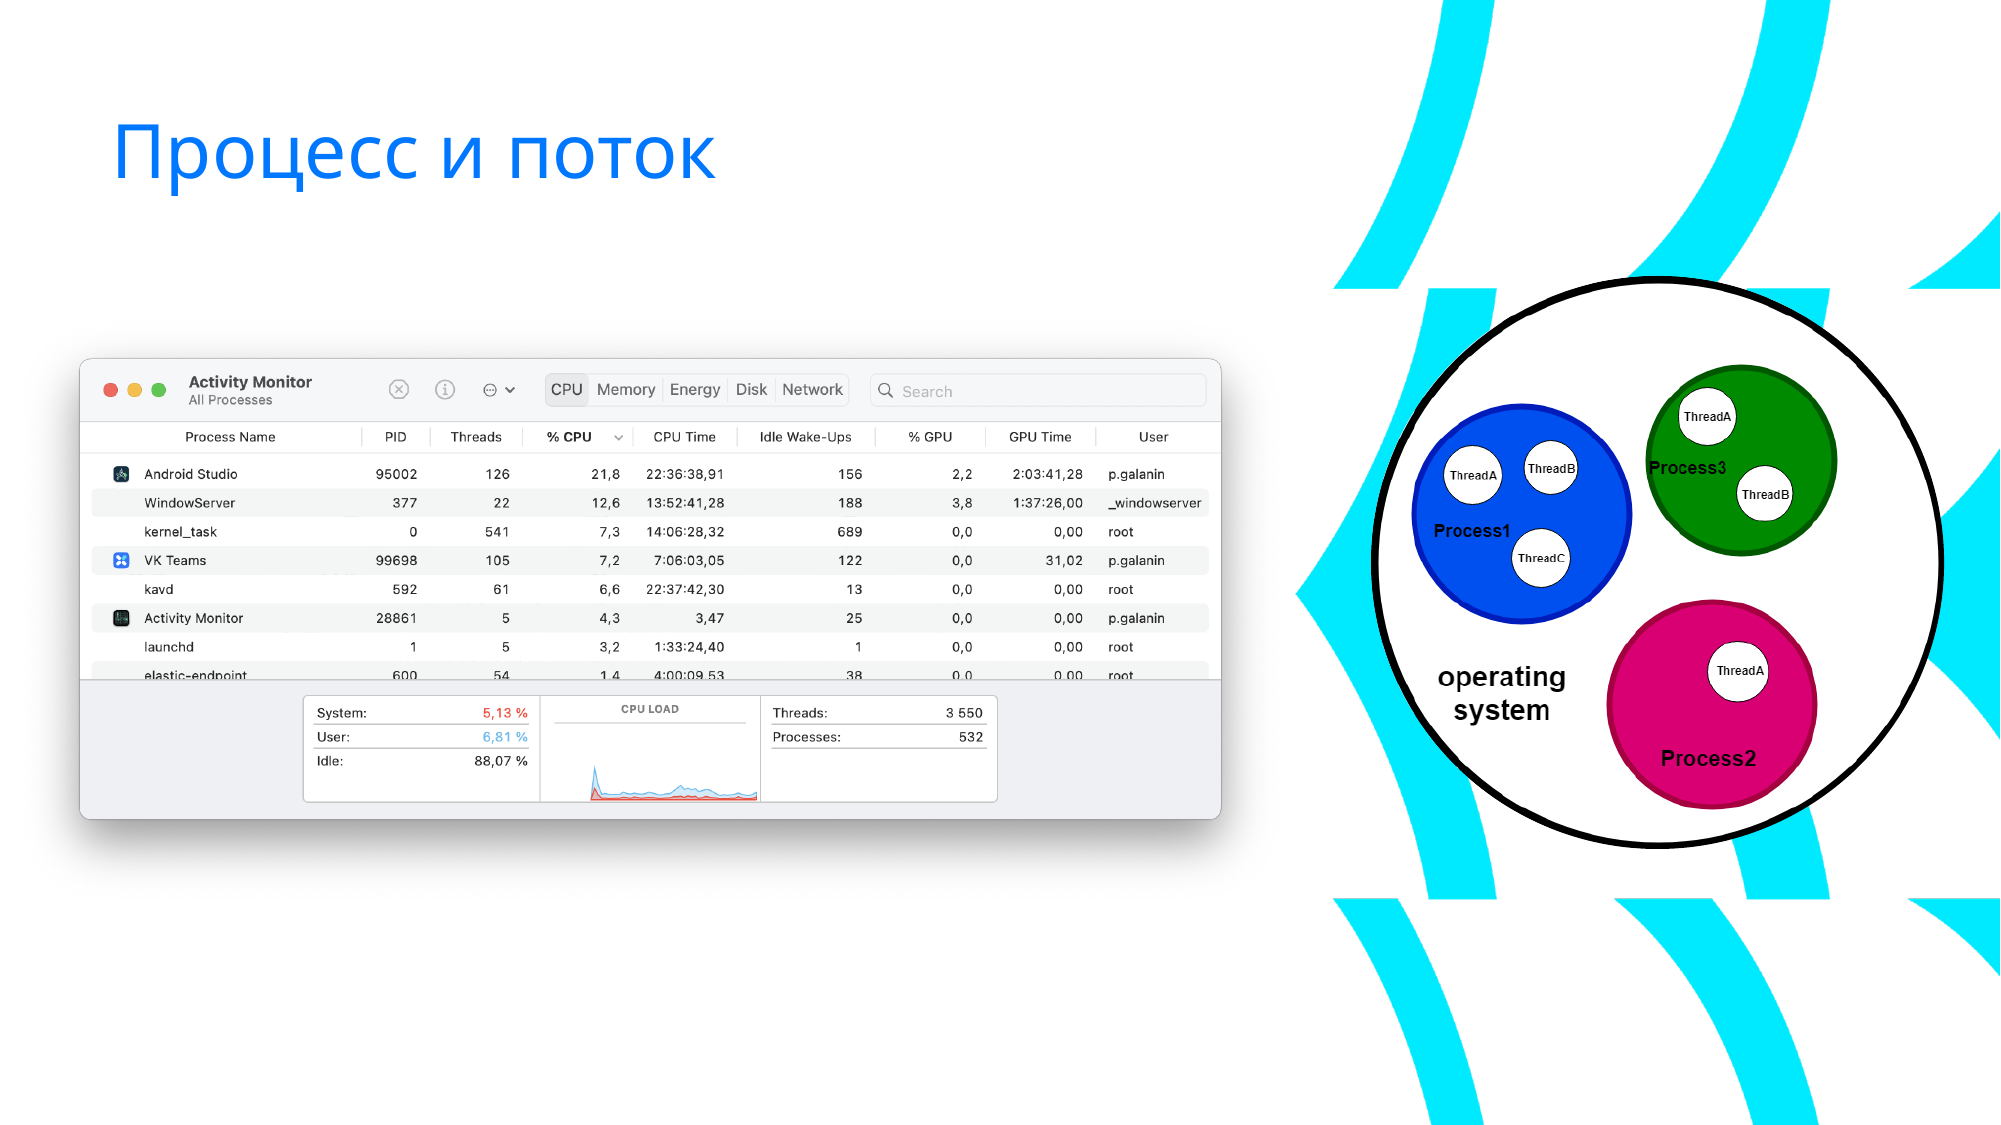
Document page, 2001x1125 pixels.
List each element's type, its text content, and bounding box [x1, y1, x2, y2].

picture [12, 0, 2000, 1125]
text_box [173, 312, 1690, 1105]
title Процесс и поток [111, 113, 959, 220]
